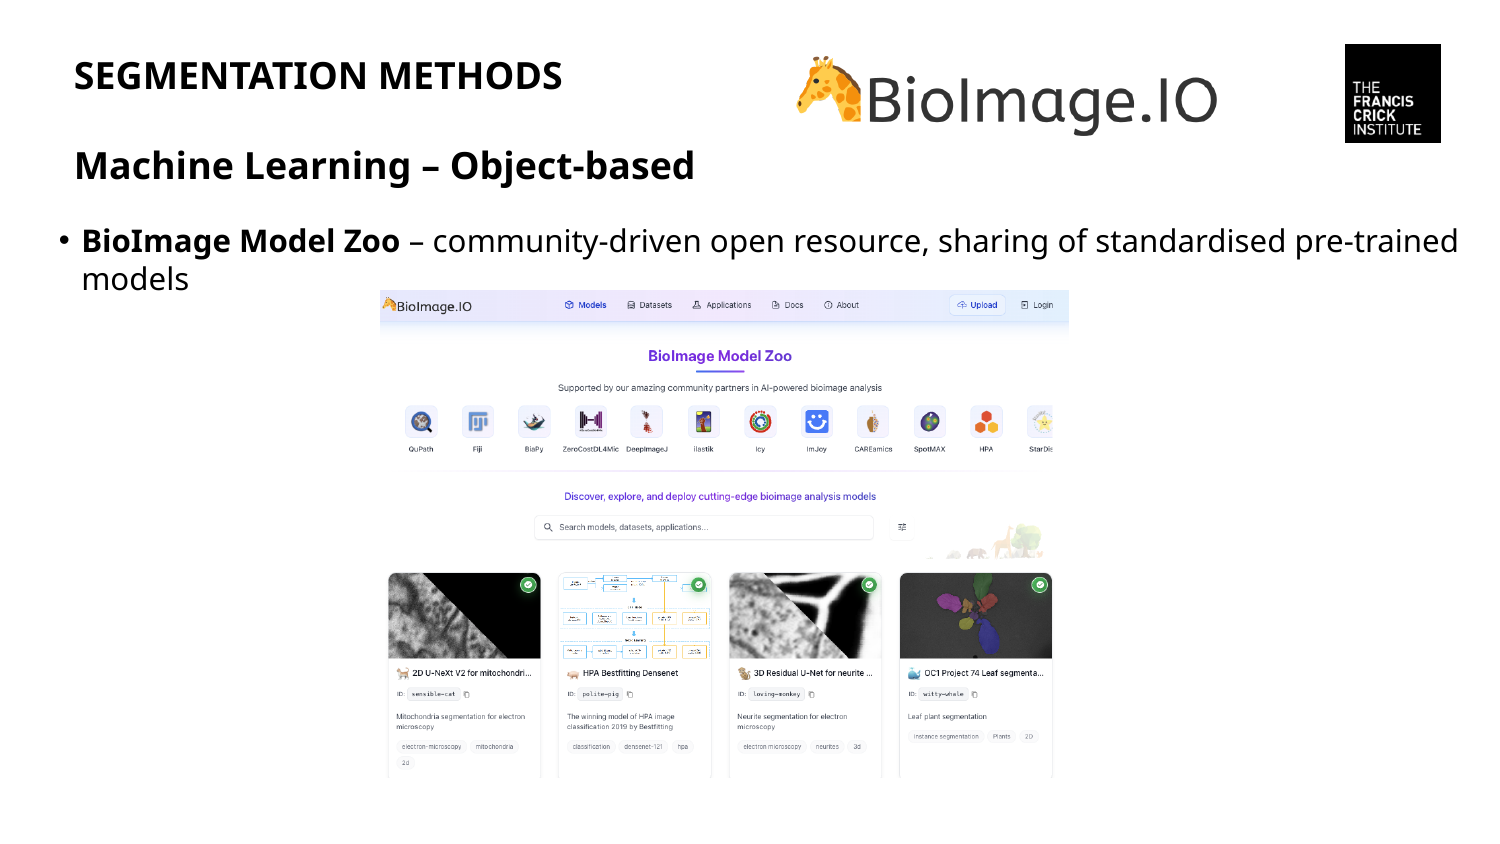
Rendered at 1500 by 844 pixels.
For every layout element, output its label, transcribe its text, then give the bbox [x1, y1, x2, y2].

title SEGMENTATION METHODS Machine Learning – Object-based [58, 43, 1171, 223]
picture [1345, 44, 1441, 143]
picture [379, 290, 1069, 778]
picture [780, 46, 1231, 142]
list BioImage Model Zoo – community-driven open resource, sharing of standardised pre-trained models [59, 221, 1500, 798]
